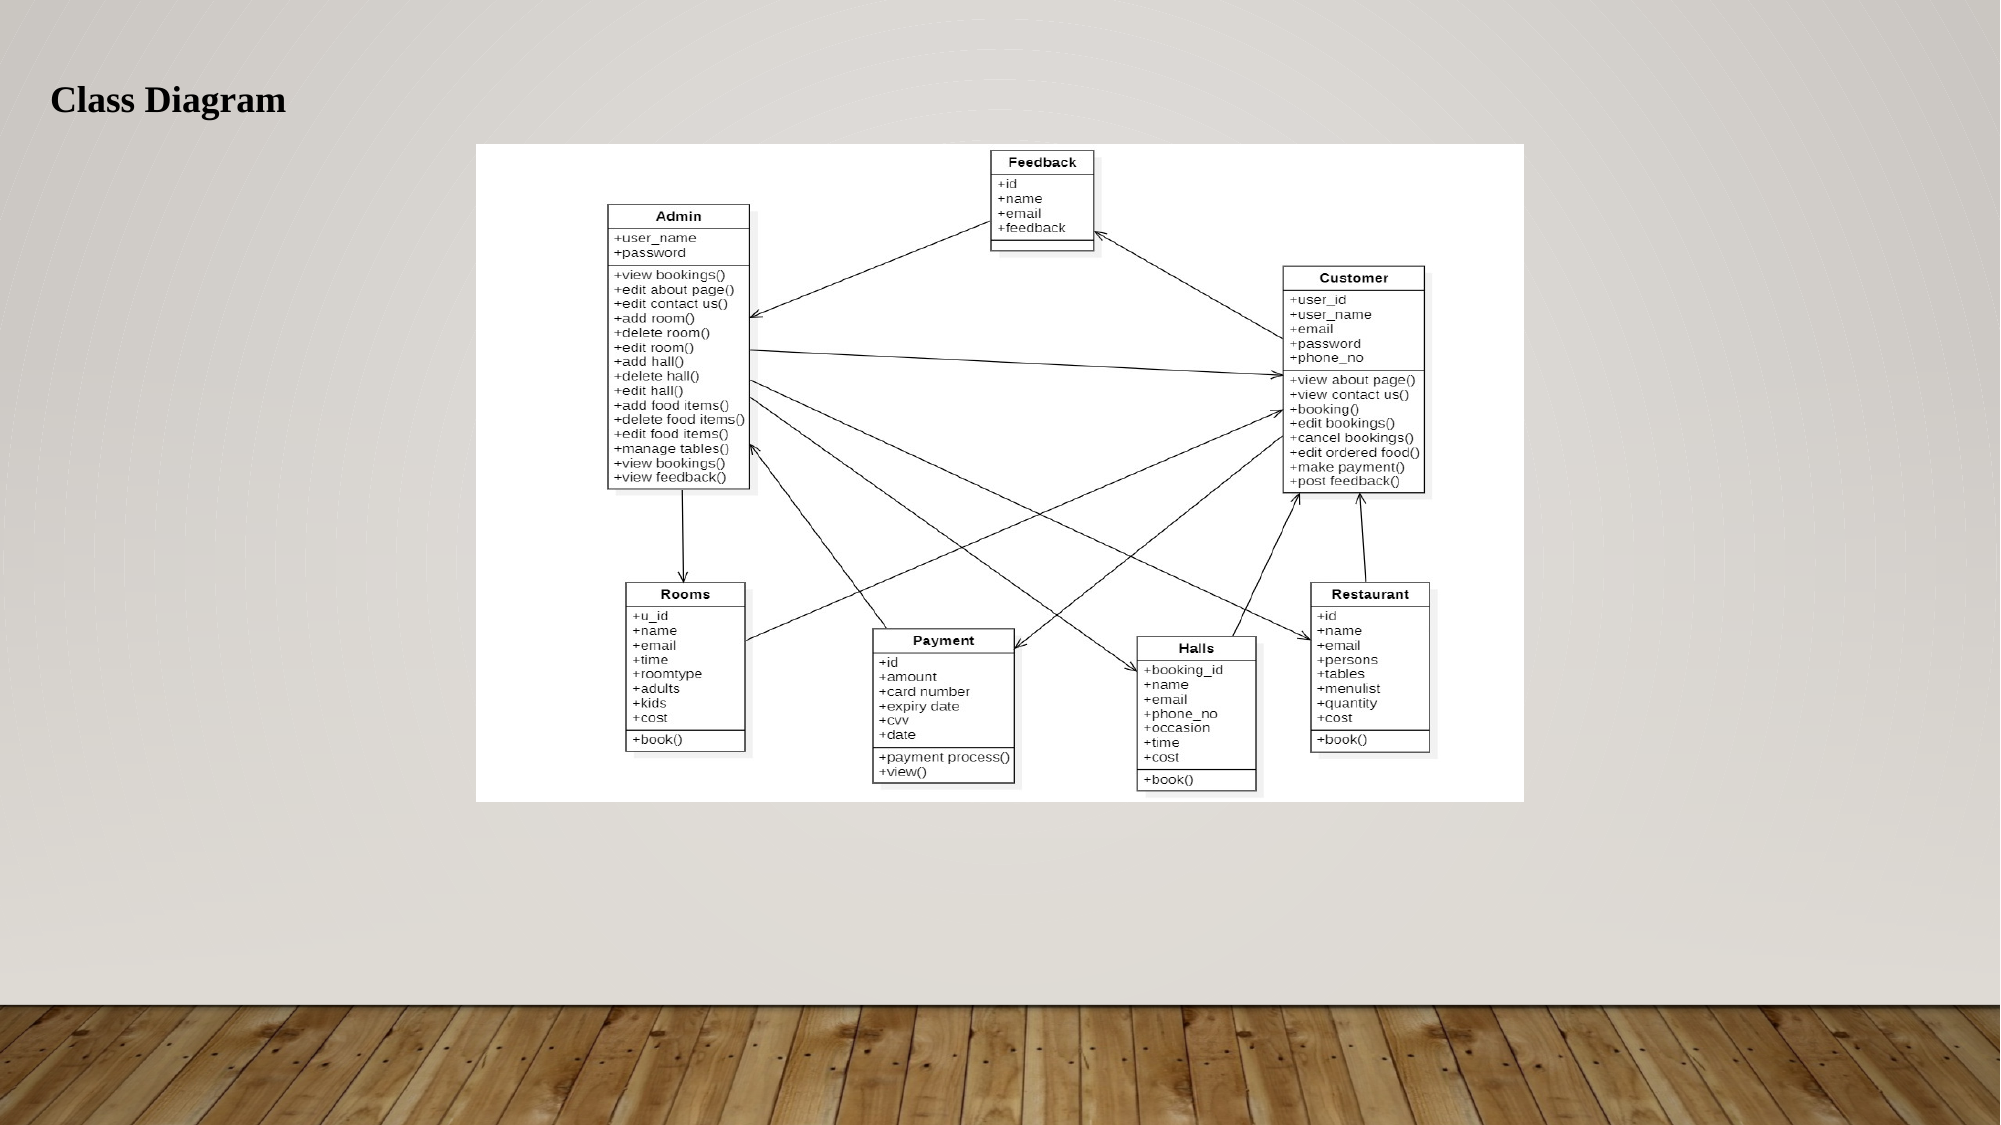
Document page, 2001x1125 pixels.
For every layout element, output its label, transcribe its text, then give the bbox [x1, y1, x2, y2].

picture [476, 143, 1524, 802]
text_box Class Diagram [35, 67, 648, 172]
picture [0, 1005, 2000, 1125]
